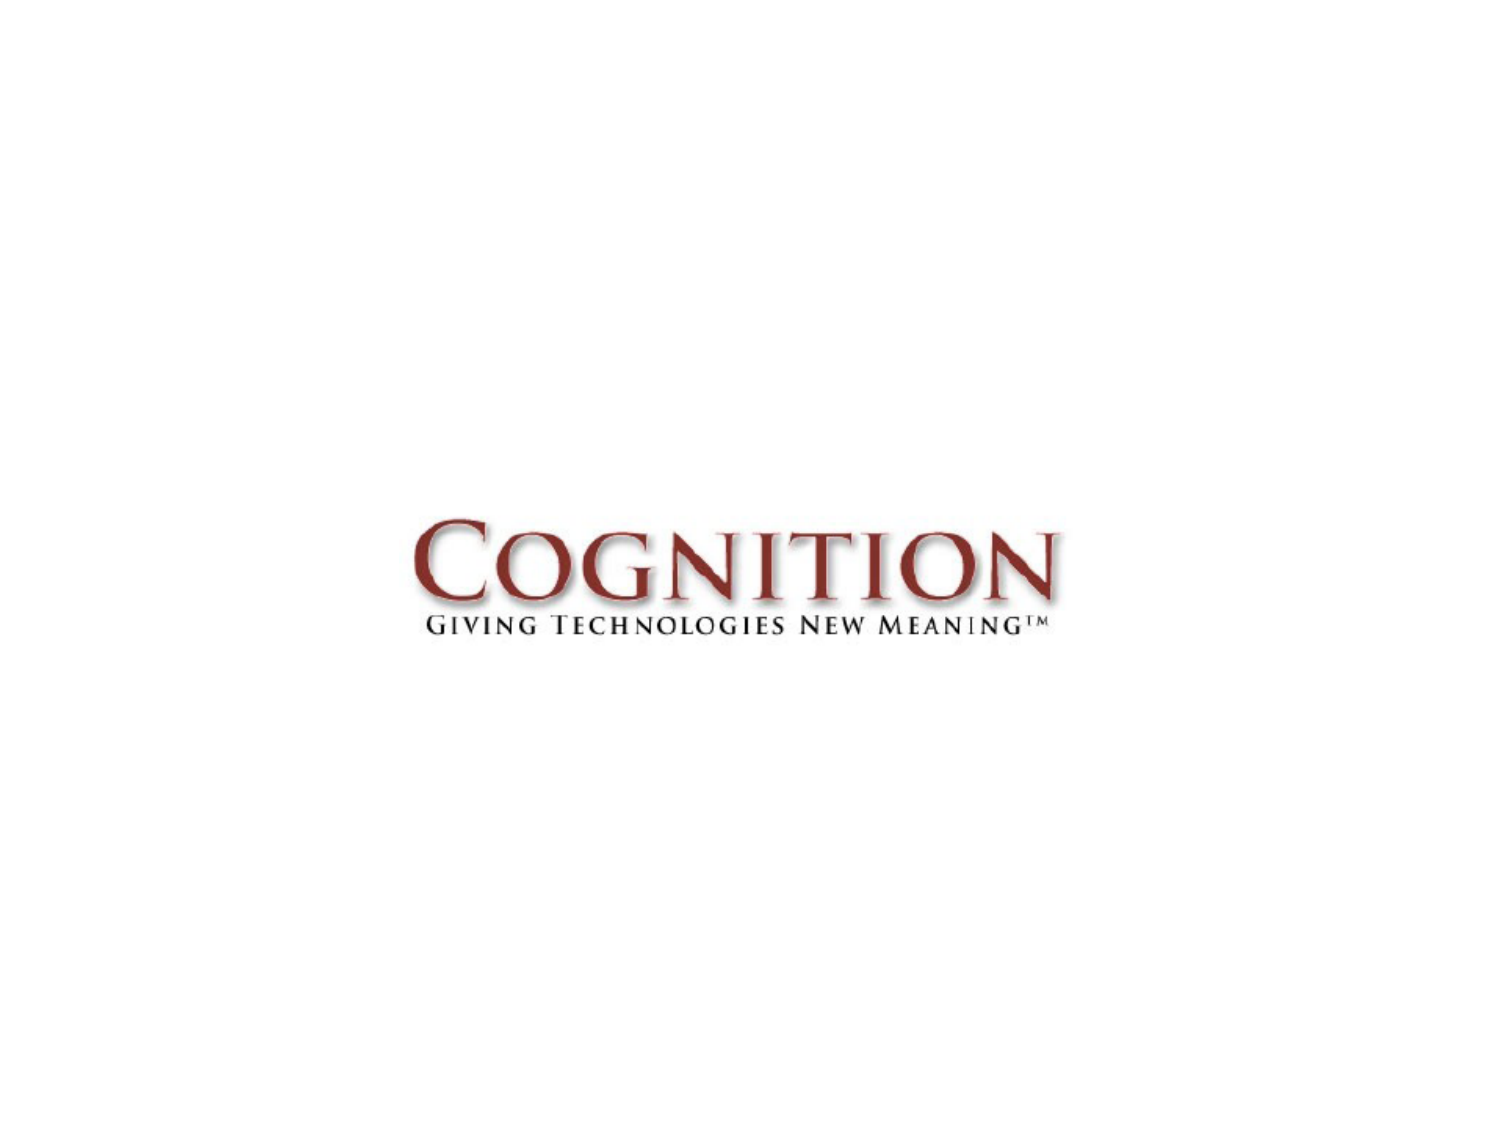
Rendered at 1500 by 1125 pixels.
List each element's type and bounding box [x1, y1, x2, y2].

picture [399, 499, 1074, 648]
